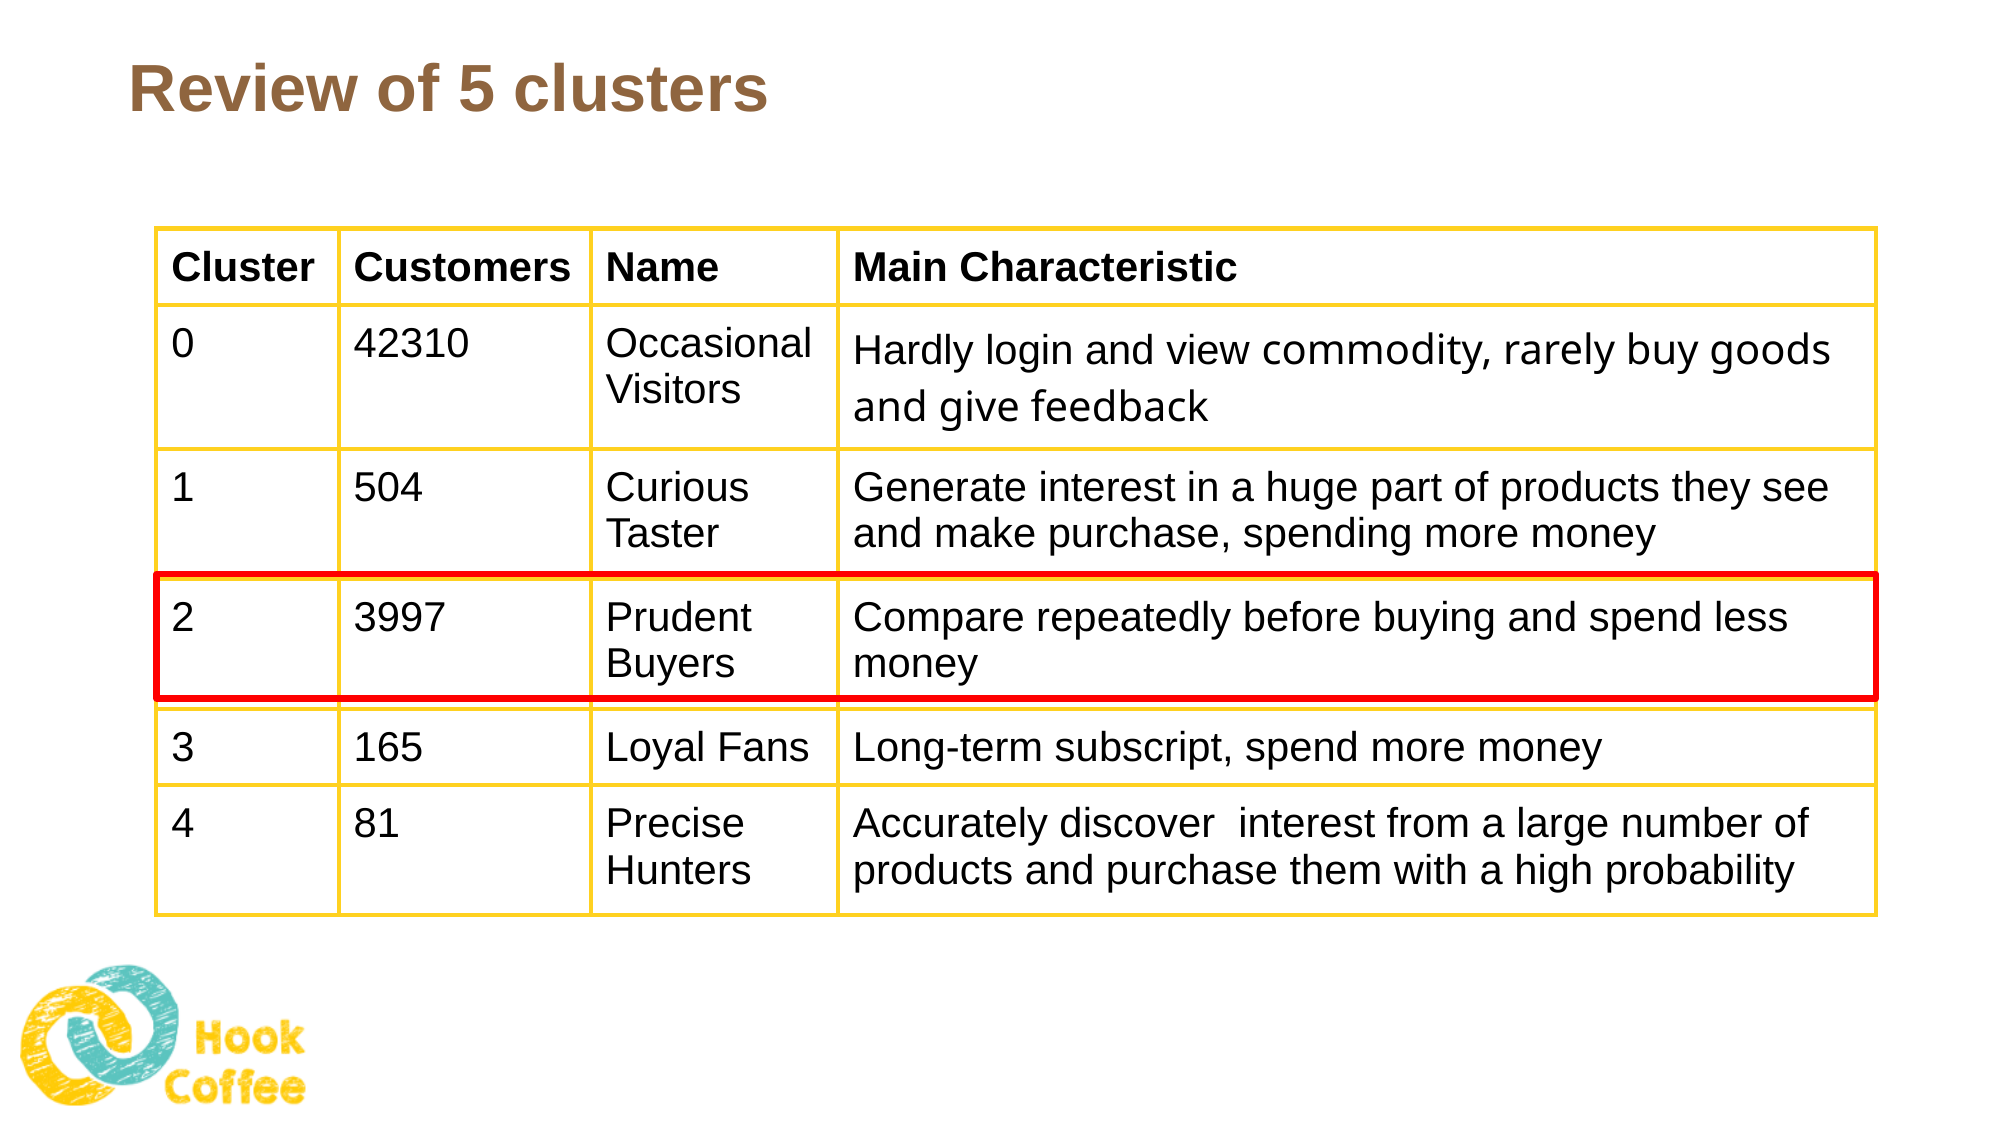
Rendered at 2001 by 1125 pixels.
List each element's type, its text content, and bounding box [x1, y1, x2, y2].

table_cell 2 [158, 699, 337, 707]
table_cell Occasional Visitors [593, 307, 836, 447]
table_cell Long-term subscript, spend more money [840, 711, 1874, 783]
table_cell 4 [158, 787, 337, 913]
table_cell 3997 [341, 699, 589, 707]
table_cell Accurately discover interest from a large number of products and purchase them with a high probability [840, 787, 1874, 913]
text_box Review of 5 clusters [113, 37, 2000, 133]
table_header Name [593, 231, 836, 303]
picture [15, 963, 318, 1110]
table_cell 504 [341, 451, 589, 574]
table_cell Compare repeatedly before buying and spend less money [840, 699, 1874, 707]
table_cell Hardly login and view commodity, rarely buy goods and give feedback [840, 307, 1874, 447]
table_header Customers [341, 231, 589, 303]
table_cell 3 [158, 711, 337, 783]
table_cell Prudent Buyers [593, 699, 836, 707]
table_cell 42310 [341, 307, 589, 447]
table_cell Precise Hunters [593, 787, 836, 913]
table_cell Loyal Fans [593, 711, 836, 783]
table_header Cluster [158, 231, 337, 303]
table_cell 165 [341, 711, 589, 783]
table_cell 1 [158, 451, 337, 574]
table_cell 0 [158, 307, 337, 447]
text_box [156, 574, 1876, 699]
table_header Main Characteristic [840, 231, 1874, 303]
table_cell 81 [341, 787, 589, 913]
table_cell Curious Taster [593, 451, 836, 574]
table_cell Generate interest in a huge part of products they see and make purchase, spending more money [840, 451, 1874, 574]
